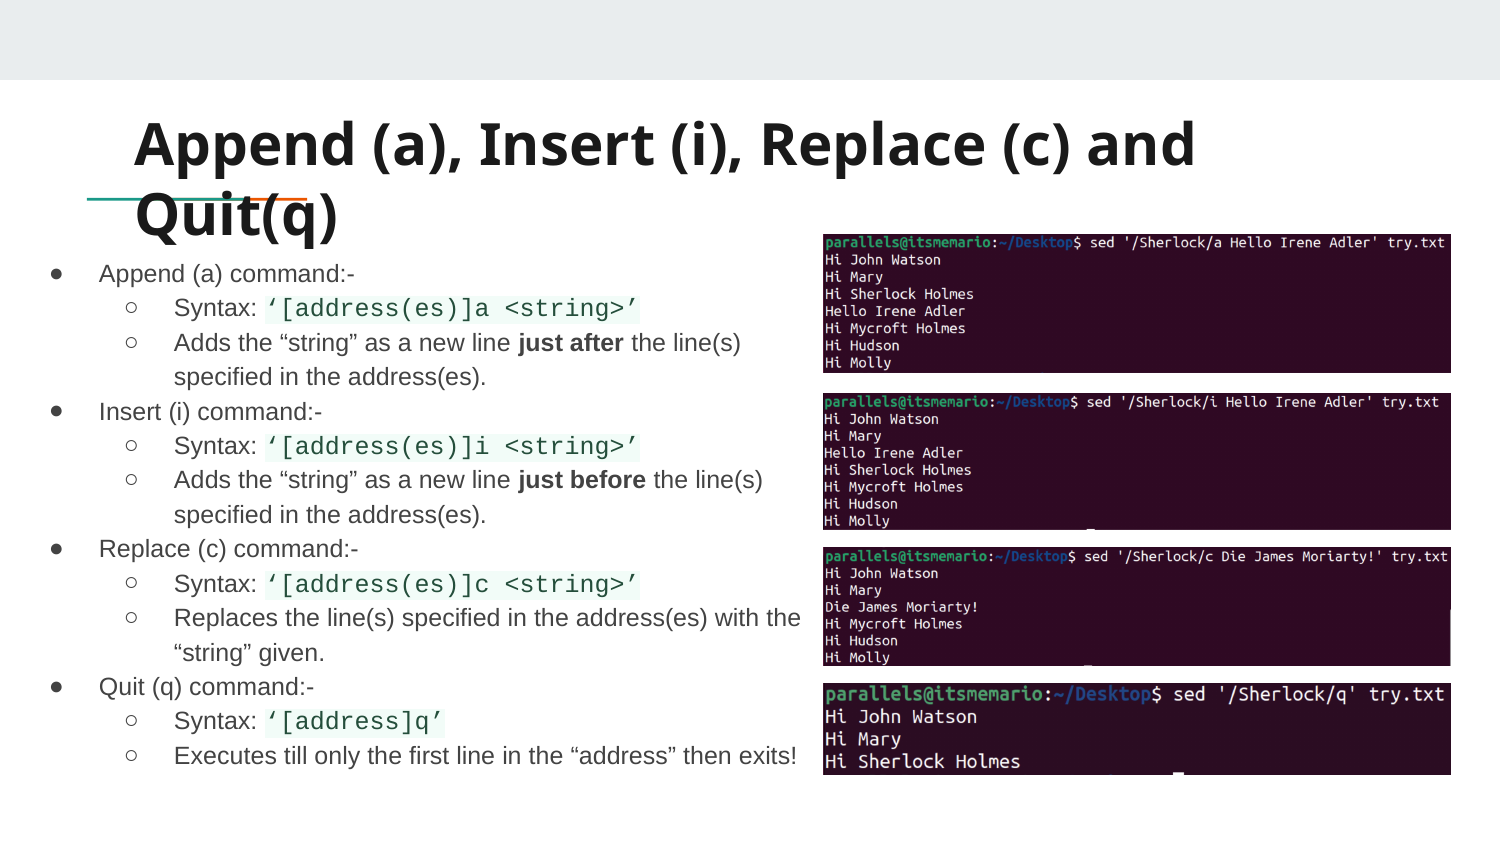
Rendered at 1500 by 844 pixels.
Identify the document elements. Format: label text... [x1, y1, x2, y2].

picture [823, 547, 1451, 666]
title Append (a), Insert (i), Replace (c) and Quit(q) [119, 92, 1381, 181]
picture [823, 234, 1451, 373]
list Append (a) command:- Syntax: ‘[address(es)]a <string>’ Adds the “string” as a new line just after the line(s) specified in the address(es). Insert (i) command:- Syntax: ‘[address(es)]i <string>’ Adds the “string” as a new line just before the line(s) specified in the address(es). Replace (c) command:- Syntax: ‘[address(es)]c <string>’ Replaces the line(s) specified in the address(es) with the “string” given. Quit (q) command:- Syntax: ‘[address]q’ Executes till only the first line in the “address” then exits! [8, 237, 852, 842]
picture [823, 392, 1451, 530]
picture [823, 682, 1451, 776]
